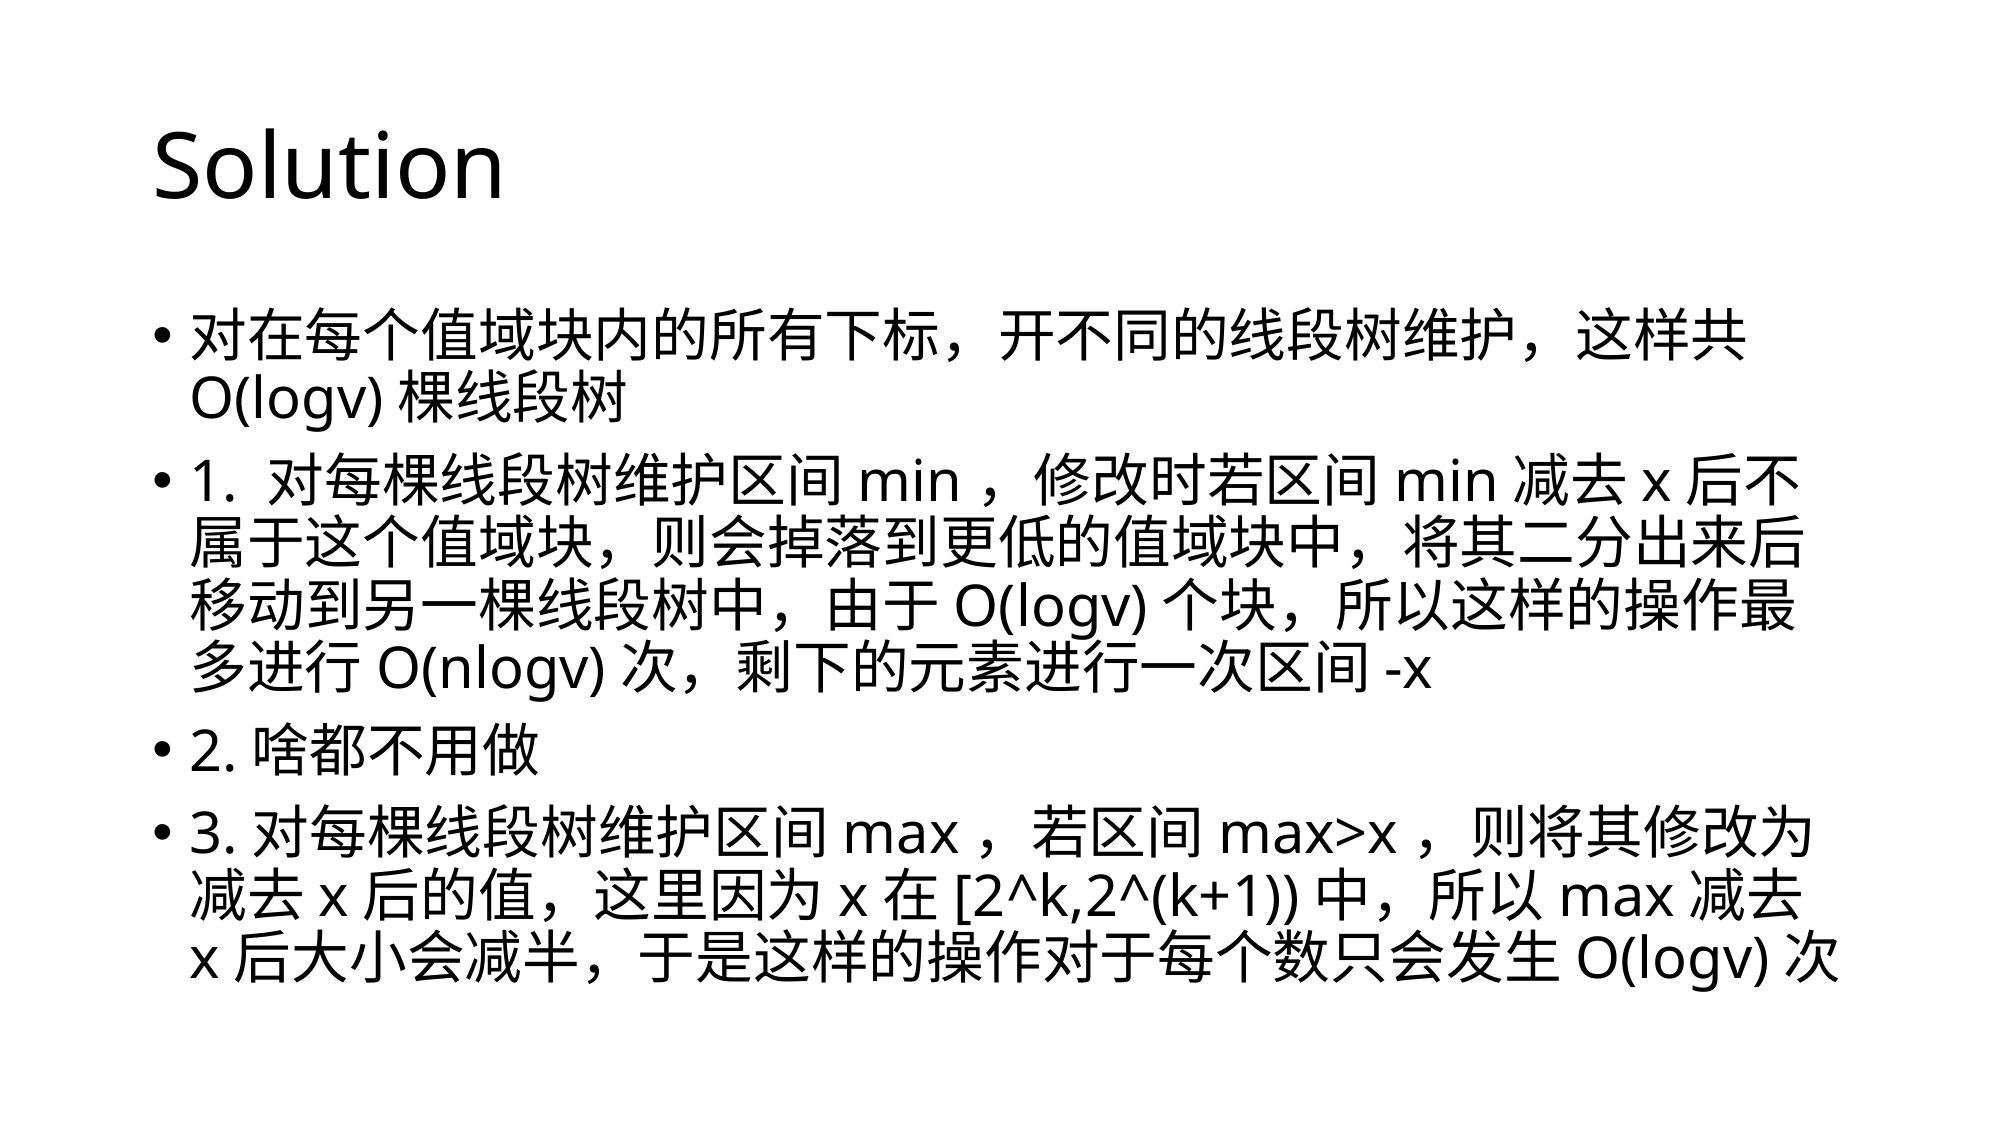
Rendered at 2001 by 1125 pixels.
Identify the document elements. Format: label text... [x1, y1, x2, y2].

title Solution [137, 59, 1863, 278]
list 对在每个值域块内的所有下标，开不同的线段树维护，这样共O(logv)棵线段树 1. 对每棵线段树维护区间min，修改时若区间min减去x后不属于这个值域块，则会掉落到更低的值域块中，将其二分出来后移动到另一棵线段树中，由于O(logv)个块，所以这样的操作最多进行O(nlogv)次，剩下的元素进行一次区间-x 2.啥都不用做 3.对每棵线段树维护区间max，若区间max>x，则将其修改为减去x后的值，这里因为x在[2^k,2^(k+1))中，所以max减去x后大小会减半，于是这样的操作对于每个数只会发生O(logv)次 [137, 299, 1863, 1014]
